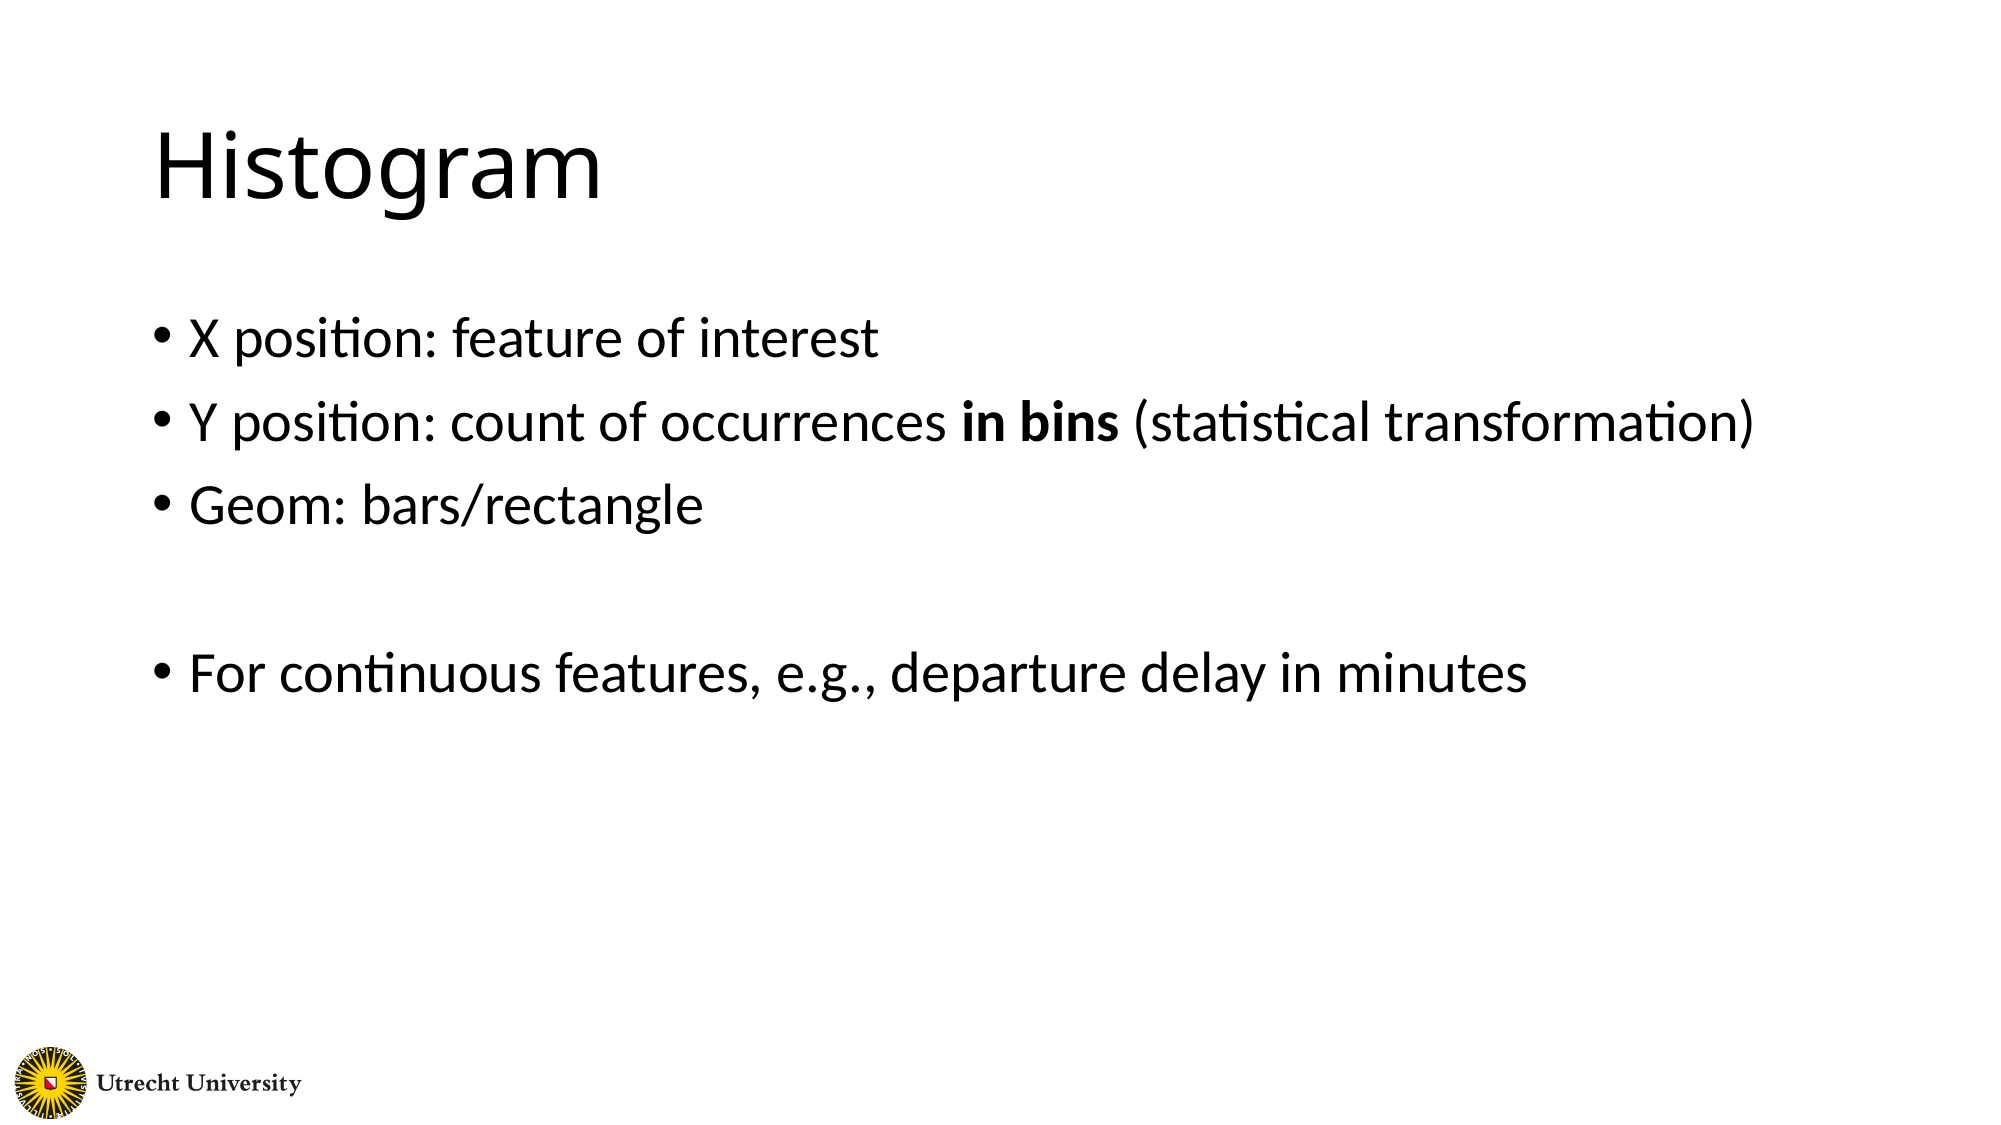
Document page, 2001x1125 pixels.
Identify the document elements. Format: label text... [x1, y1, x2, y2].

text_box X position: feature of interest Y position: count of occurrences in bins (statistical transformation) Geom: bars/rectangle For continuous features, e.g., departure delay in minutes [137, 299, 1863, 1014]
picture [0, 995, 386, 1125]
text_box Histogram [137, 59, 1863, 278]
